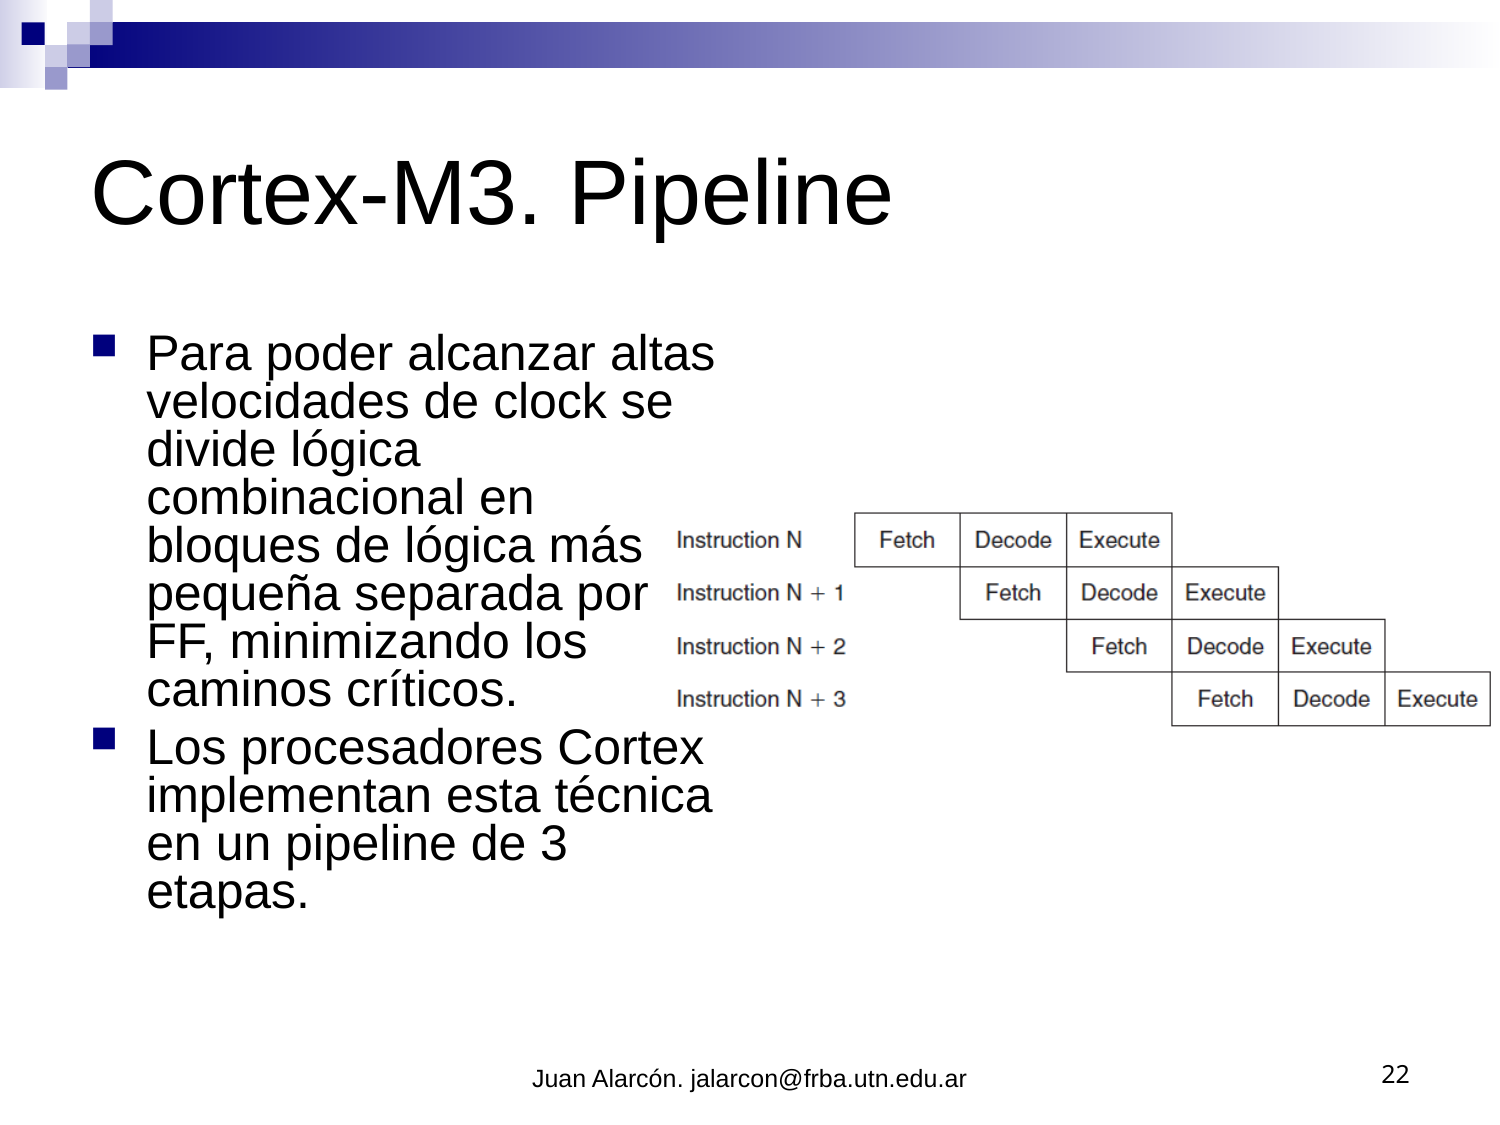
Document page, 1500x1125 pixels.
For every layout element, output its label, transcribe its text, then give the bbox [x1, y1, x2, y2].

slide_number 22 [1074, 1024, 1426, 1101]
footer Juan Alarcón. jalarcon@frba.utn.edu.ar [512, 1024, 988, 1101]
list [666, 492, 1500, 734]
list Para poder alcanzar altas velocidades de clock se divide lógica combinacional en bloques de lógica más pequeña separada por FF, minimizando los caminos críticos. Los procesadores Cortex implementan esta técnica en un pipeline de 3 etapas. [75, 324, 738, 963]
title Cortex-M3. Pipeline [75, 75, 1425, 300]
